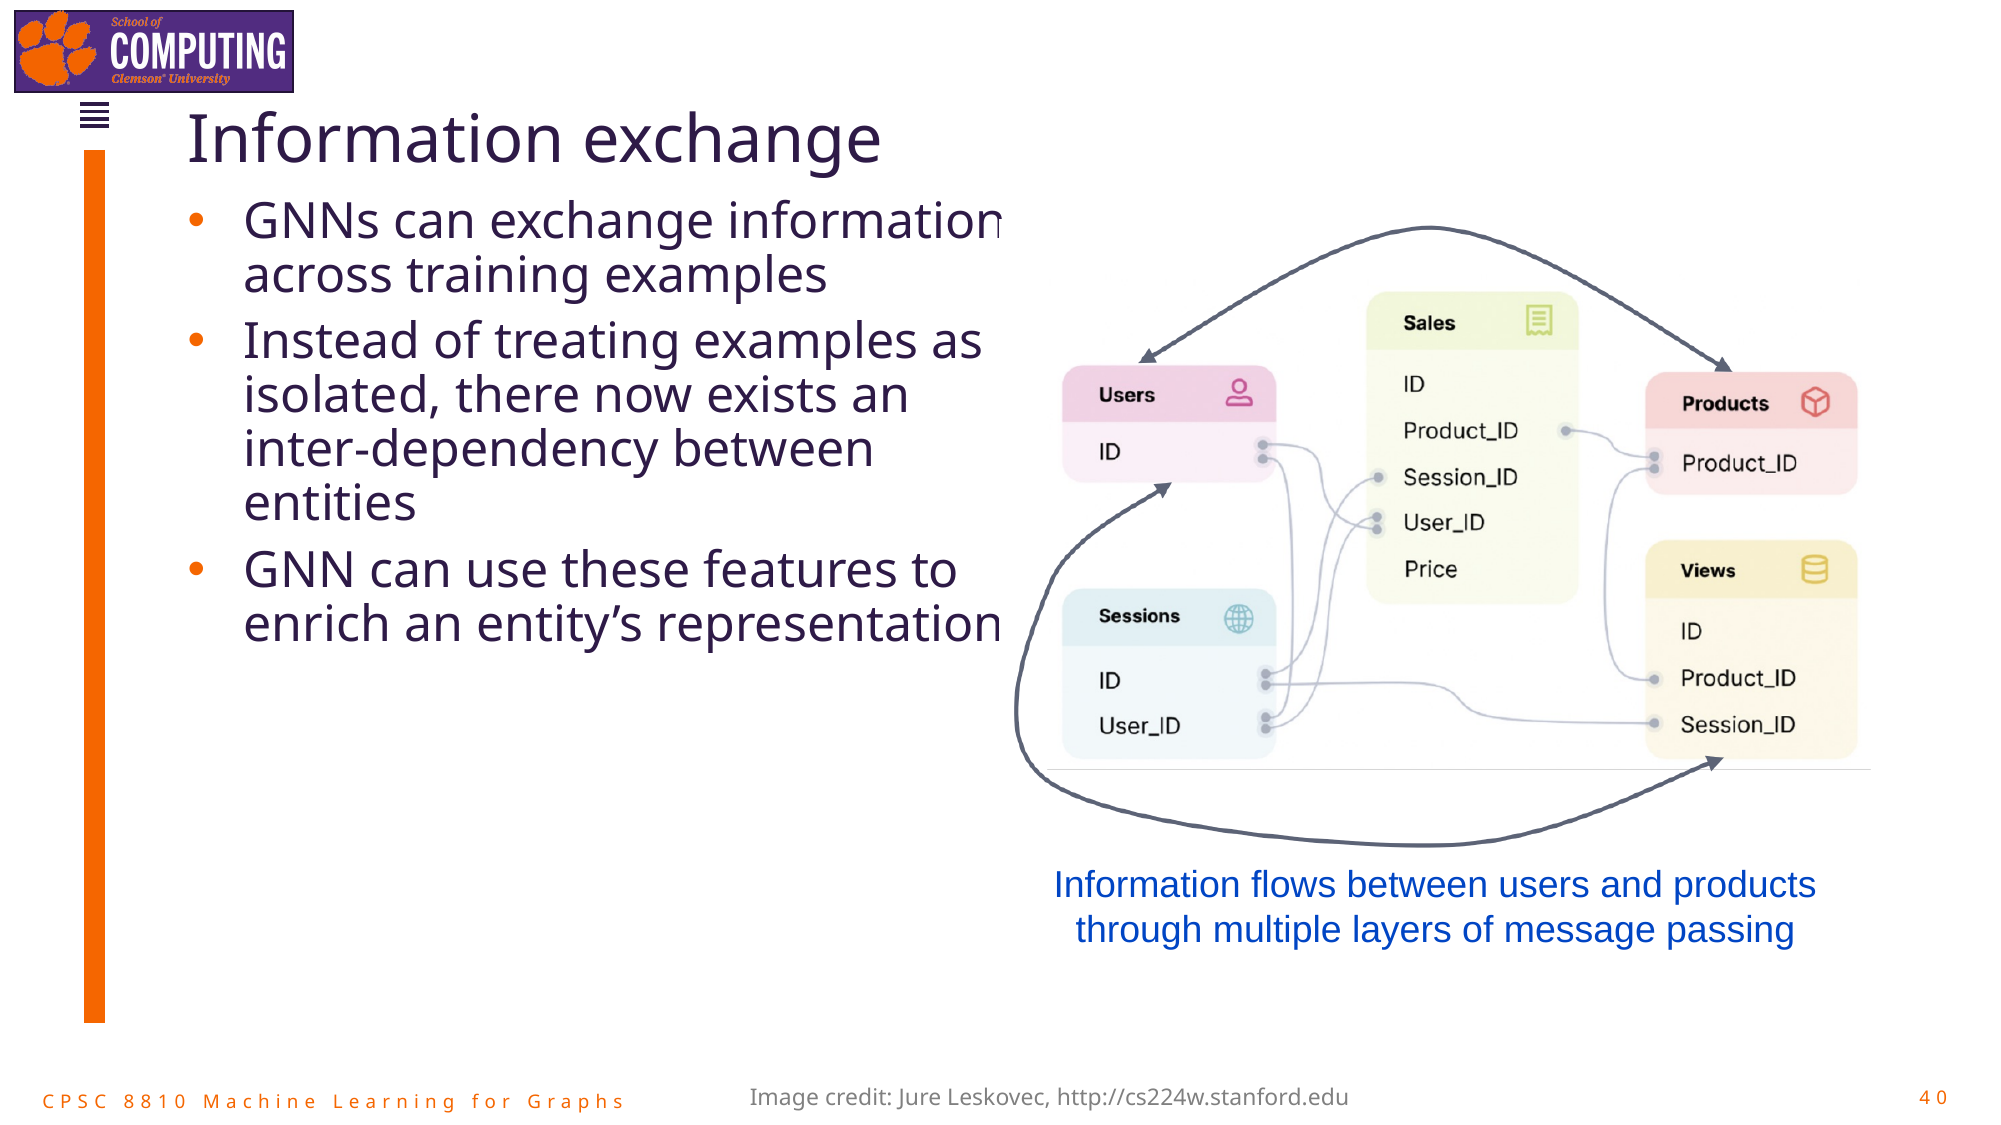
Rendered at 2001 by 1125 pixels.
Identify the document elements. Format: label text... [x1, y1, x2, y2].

text_box Information flows between users and products through multiple layers of message passing [999, 859, 1871, 958]
list GNNs can exchange information across training examples Instead of treating examples as isolated, there now exists an inter-dependency between entities GNN can use these features to enrich an entity’s representation [187, 195, 1030, 439]
title Information exchange [187, 104, 1913, 178]
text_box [999, 208, 1943, 859]
text_box Image credit: Jure Leskovec, http://cs224w.stanford.edu [734, 1075, 1365, 1118]
picture [18, 10, 285, 86]
